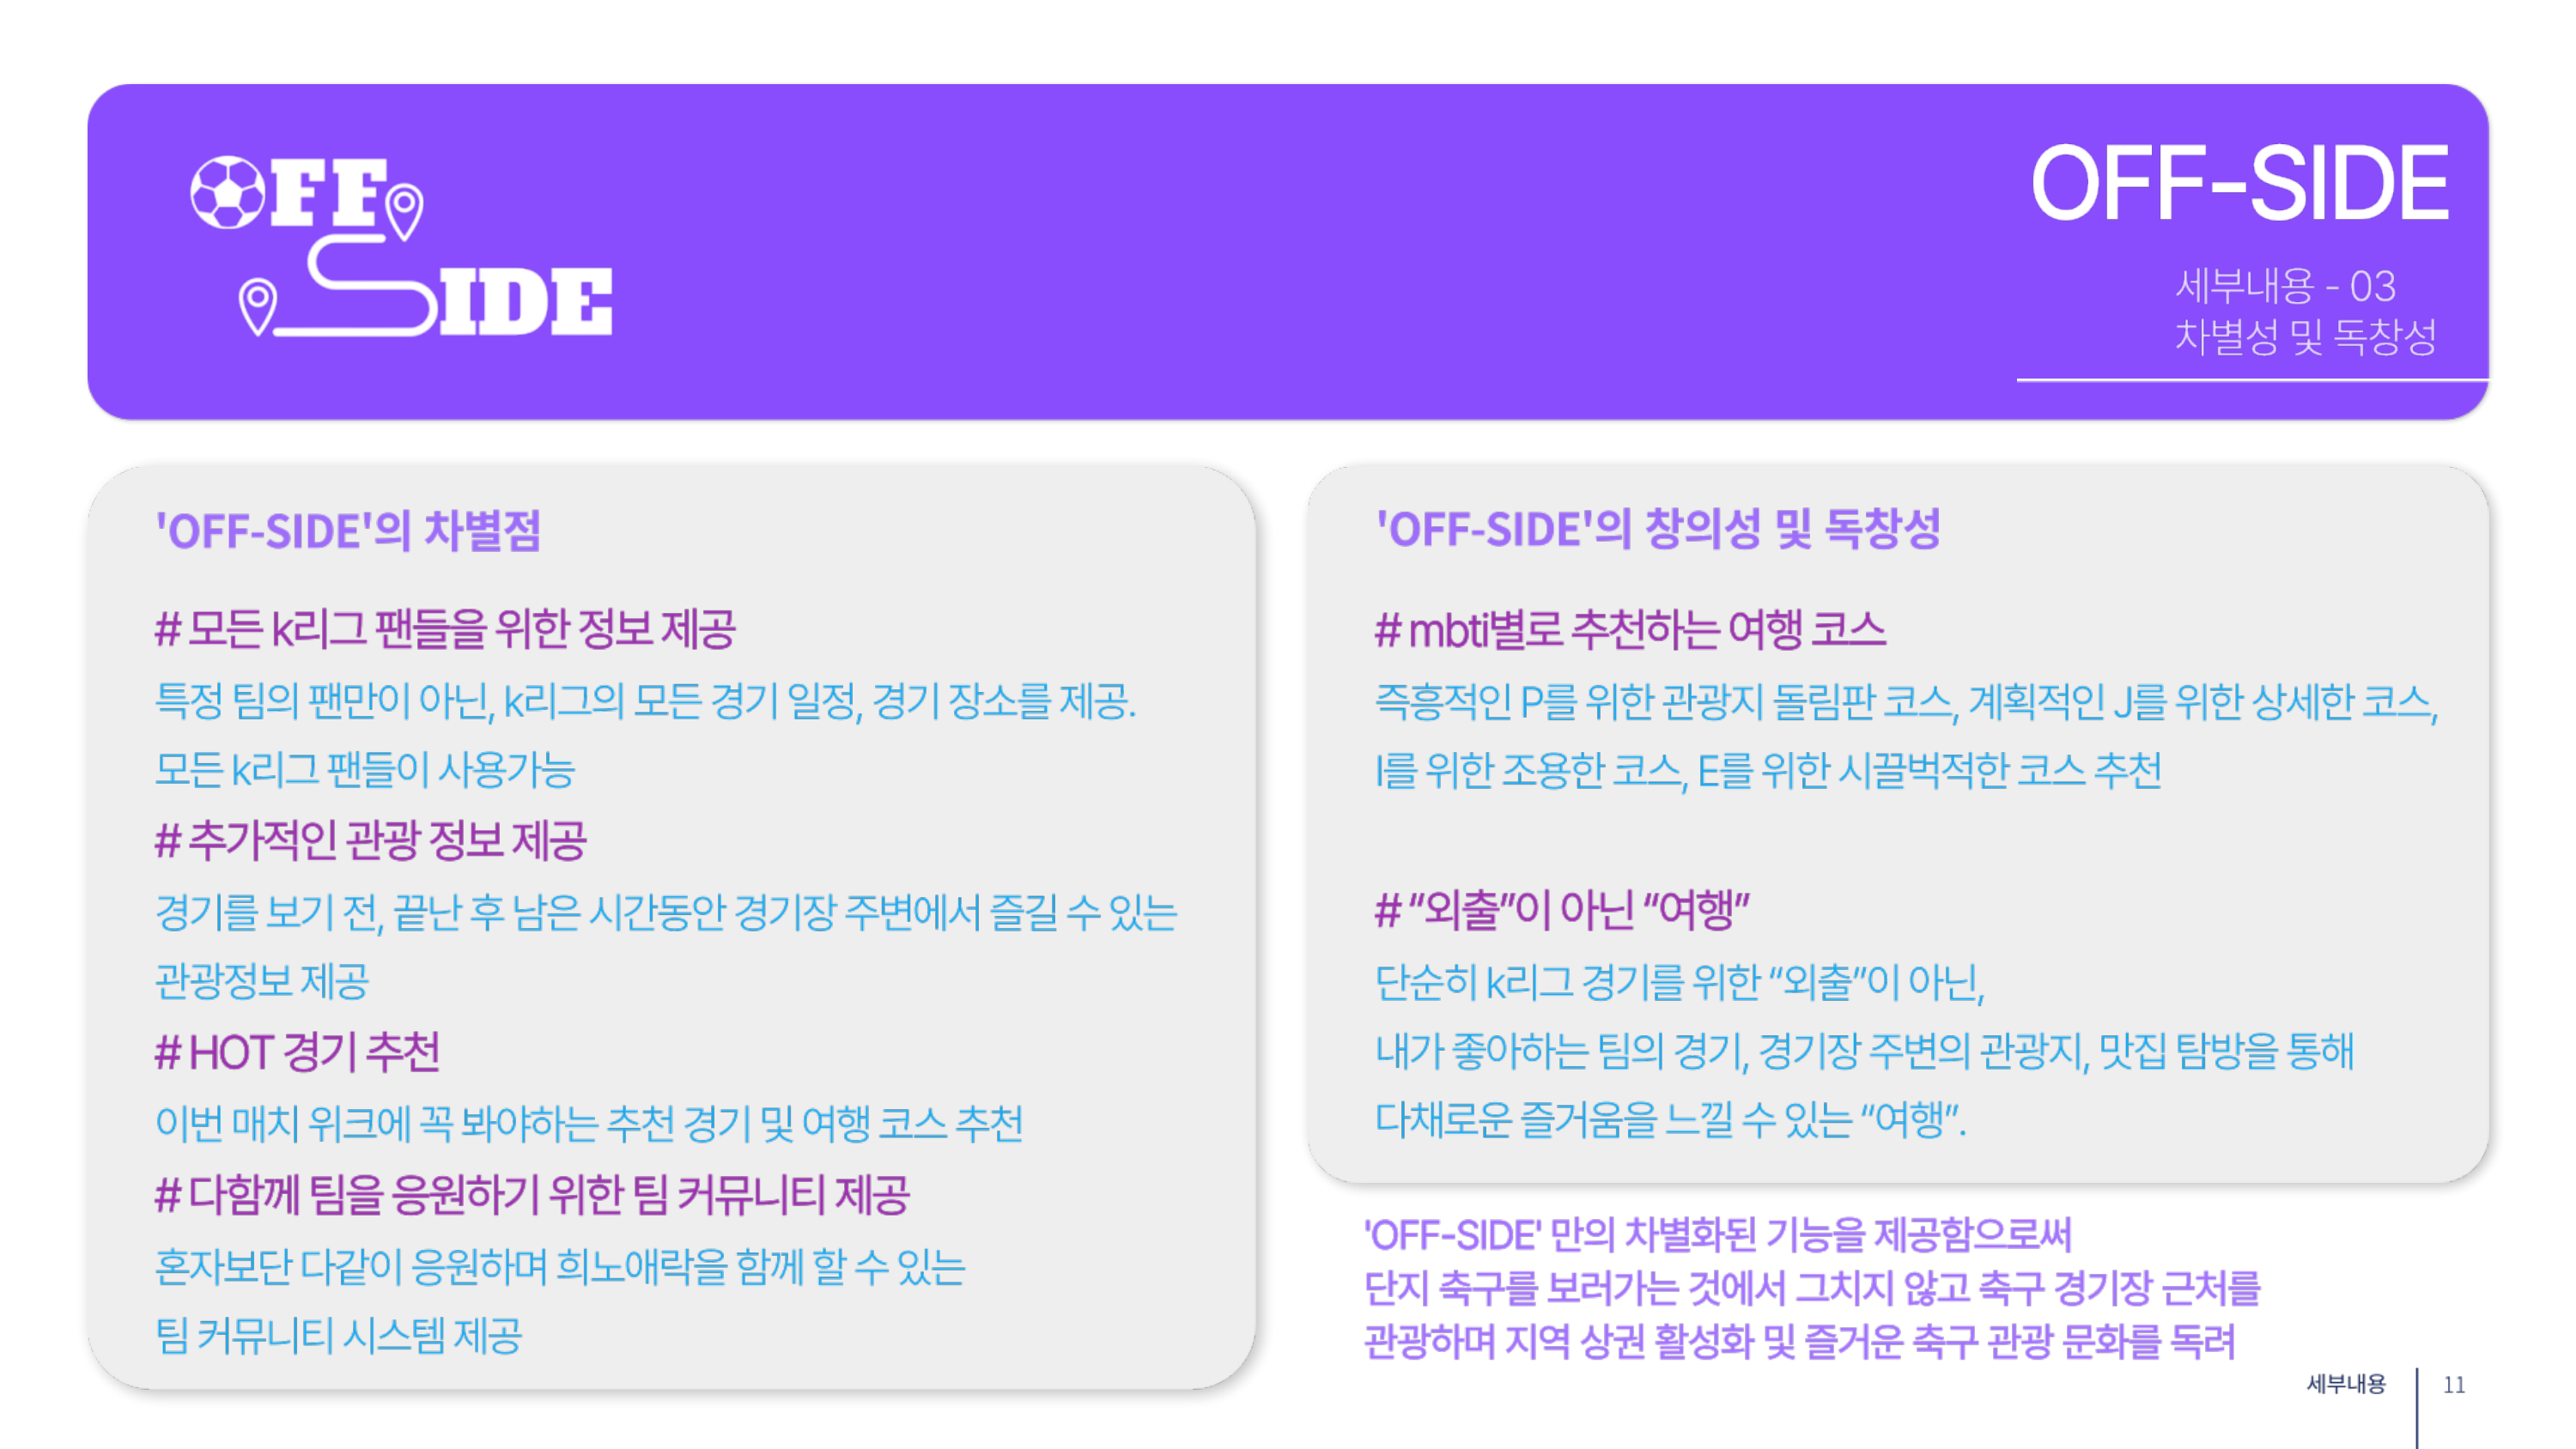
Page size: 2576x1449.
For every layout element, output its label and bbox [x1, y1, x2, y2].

text_box [744, 83, 2489, 421]
text_box [2348, 1434, 2486, 1438]
text_box [1308, 466, 2489, 1183]
text_box [88, 465, 1256, 1391]
text_box [2461, 379, 2508, 383]
picture [0, 0, 2576, 1449]
text_box [2017, 379, 2163, 383]
text_box [88, 83, 744, 454]
